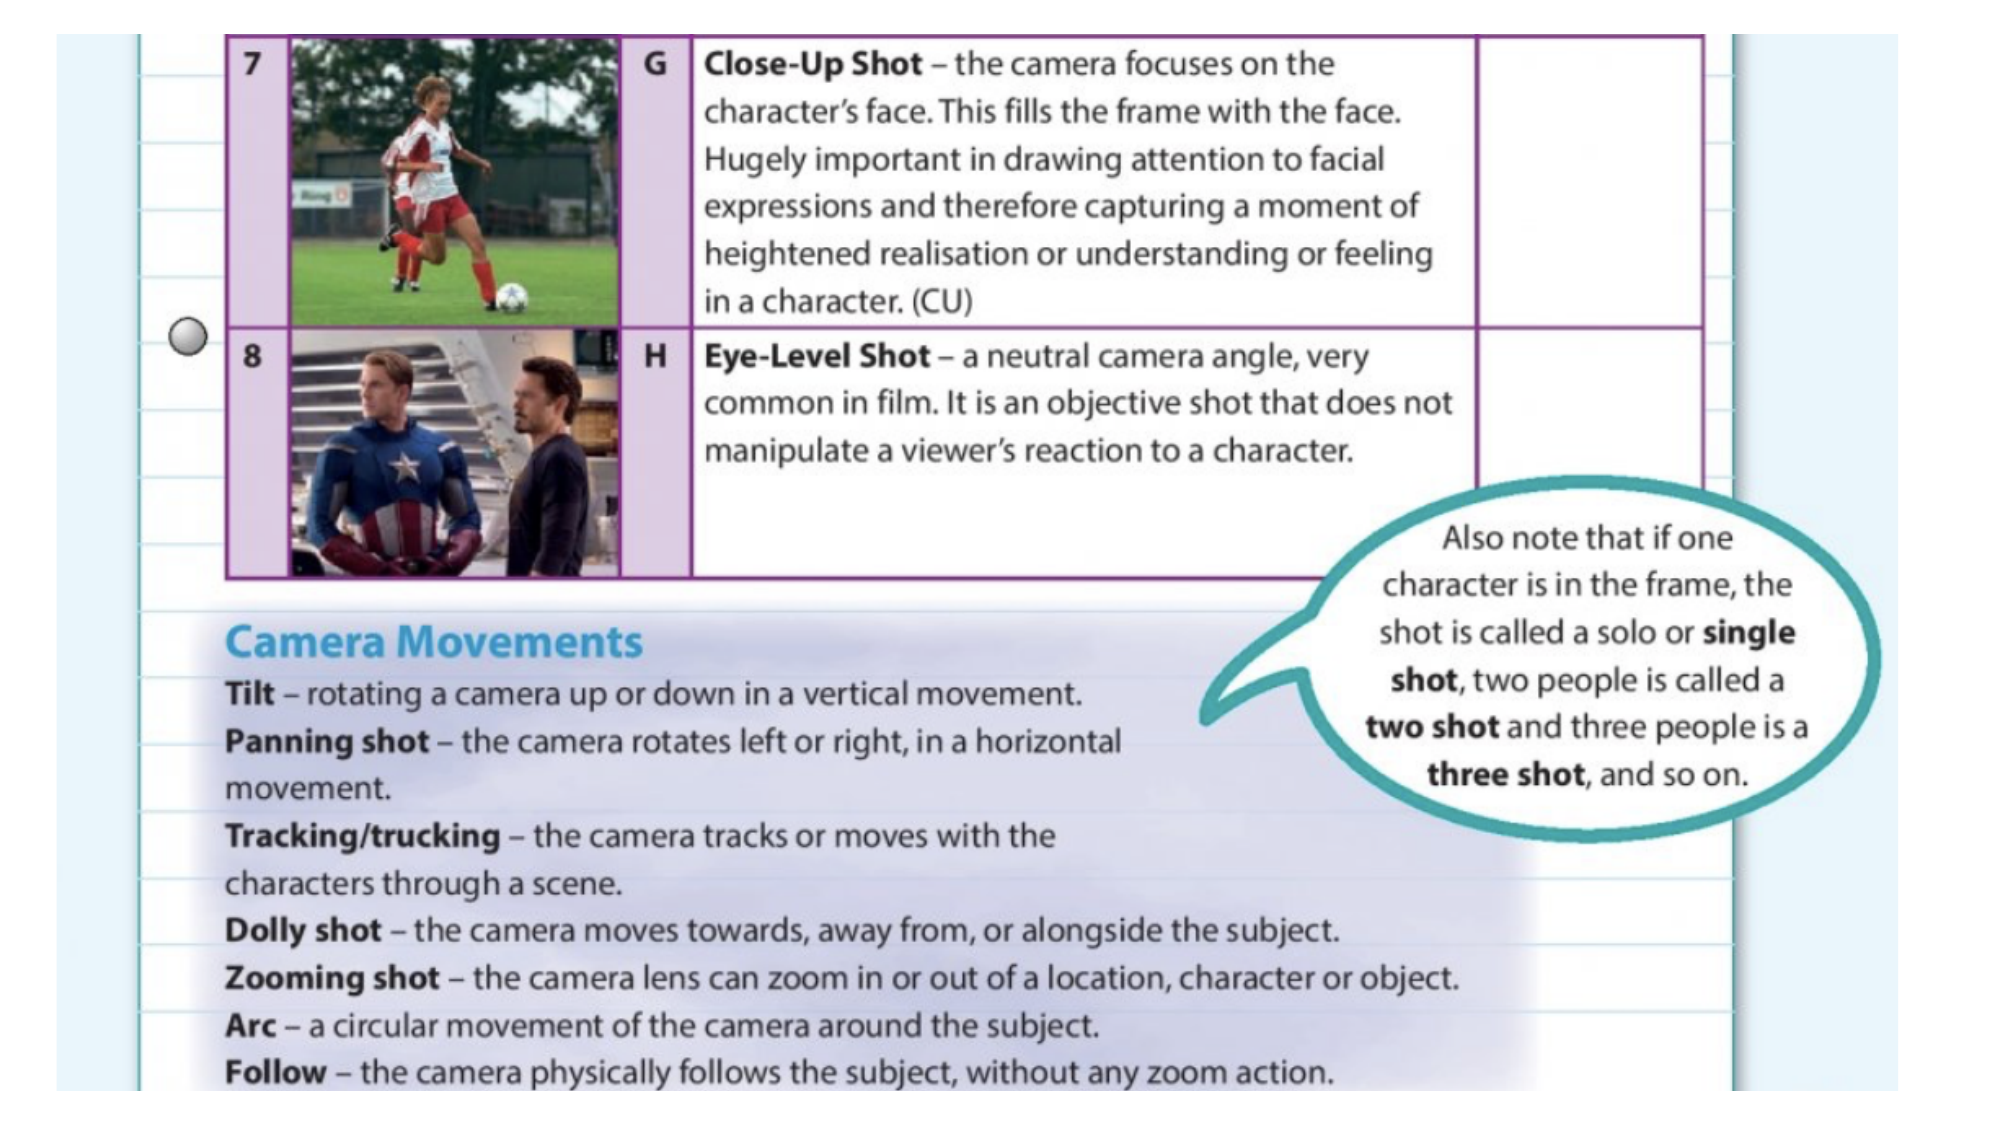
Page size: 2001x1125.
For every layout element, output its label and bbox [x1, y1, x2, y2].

picture [56, 34, 1899, 1091]
